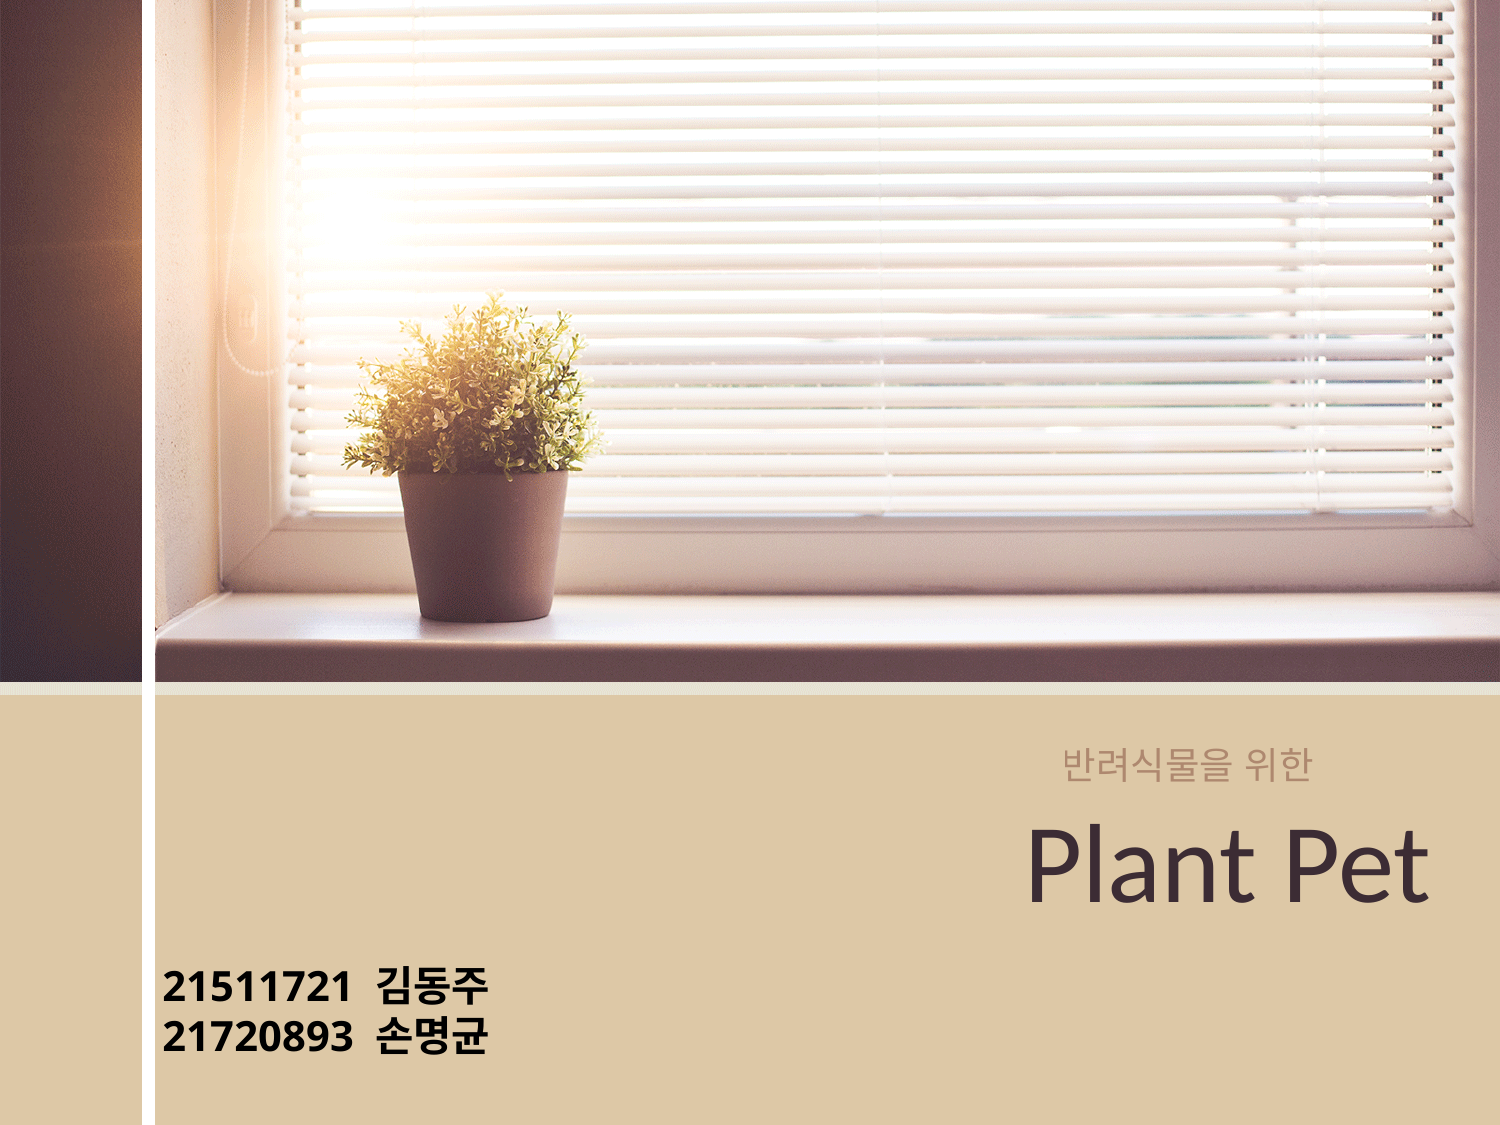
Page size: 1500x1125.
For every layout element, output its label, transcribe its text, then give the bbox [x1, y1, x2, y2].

text_box 반려식물을 위한 [395, 734, 1329, 795]
title Plant Pet [194, 739, 1448, 977]
picture [0, 0, 1500, 1125]
text_box 21511721 김동주 21720893 손명균 [147, 952, 668, 1068]
